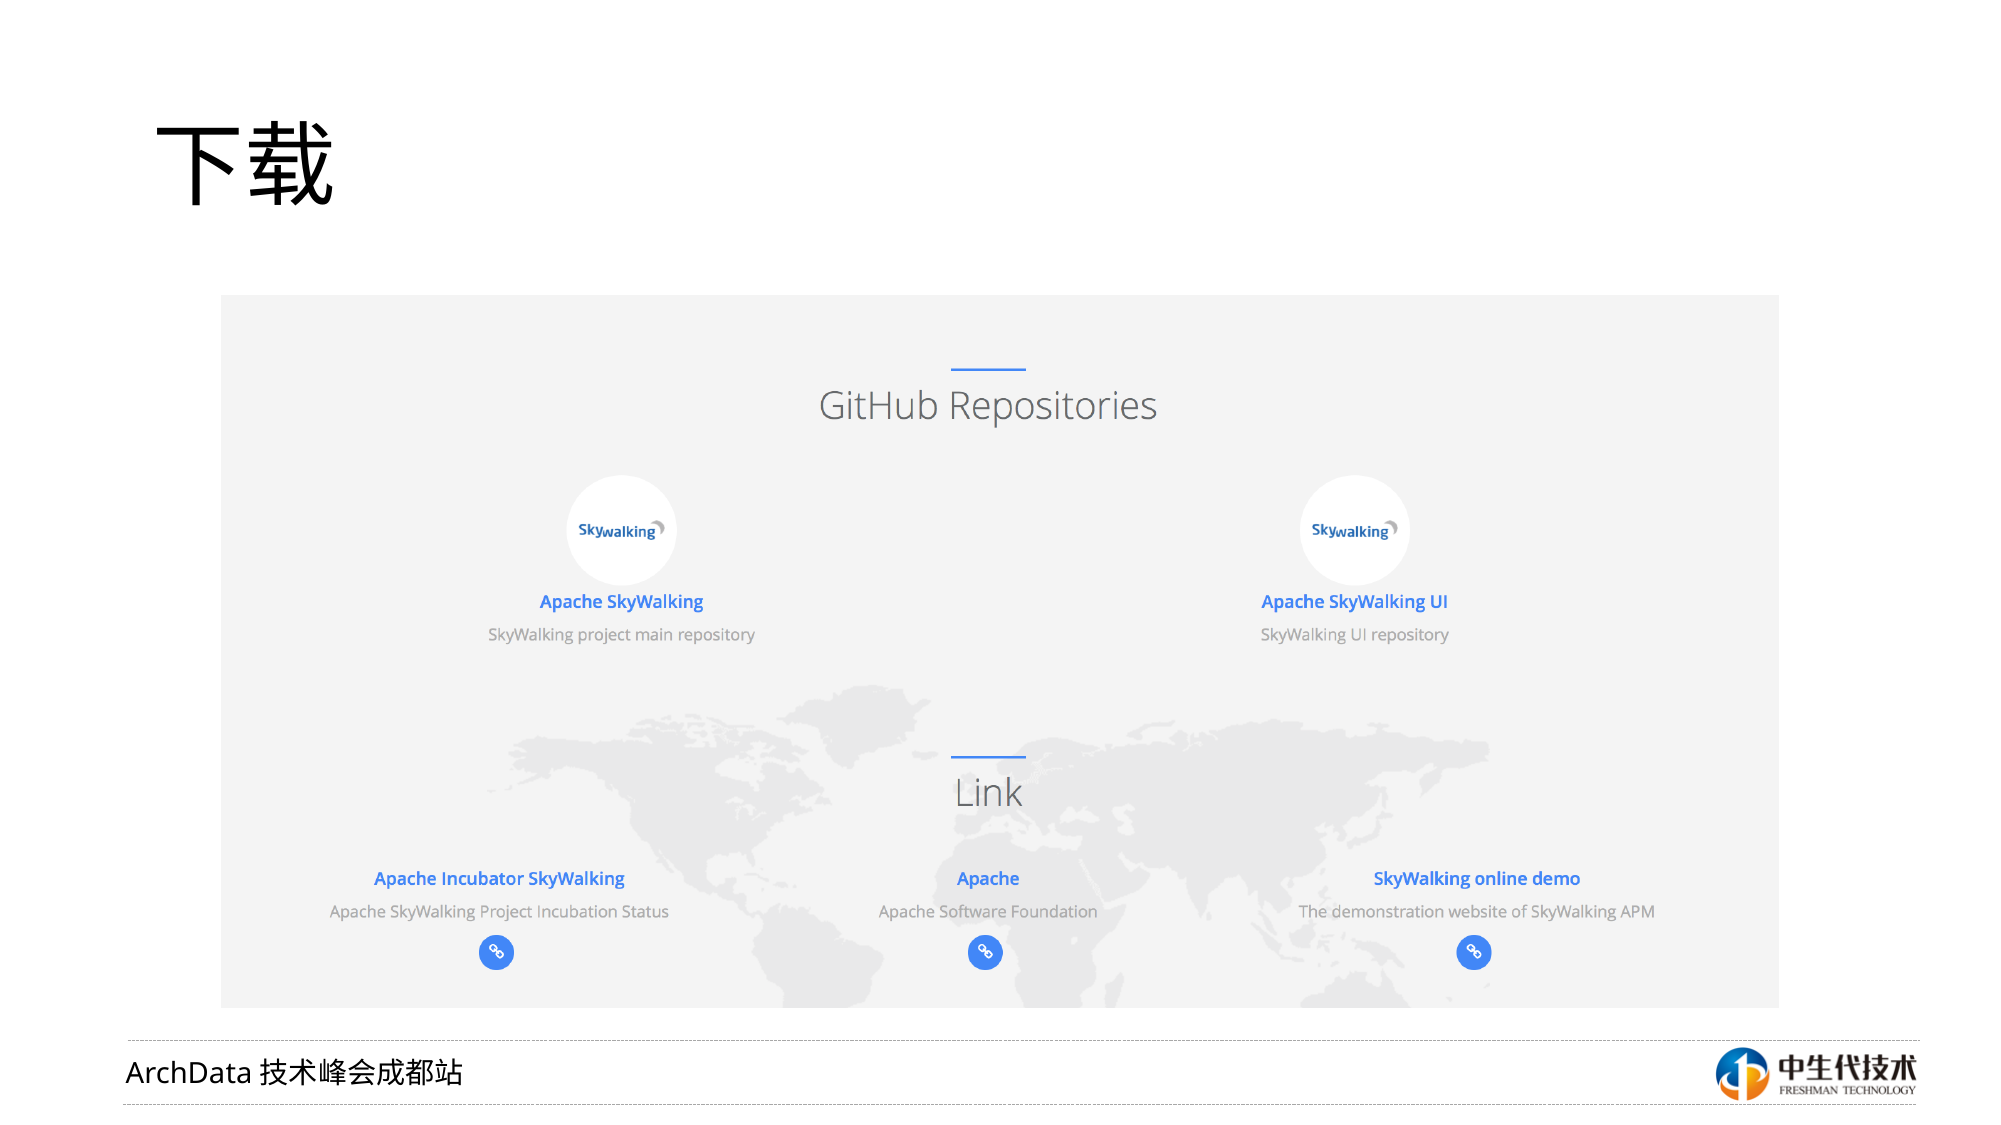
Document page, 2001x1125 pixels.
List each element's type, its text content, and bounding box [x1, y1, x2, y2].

title 下载 [137, 59, 1863, 278]
picture [1711, 1045, 1920, 1103]
picture [221, 295, 1779, 1008]
